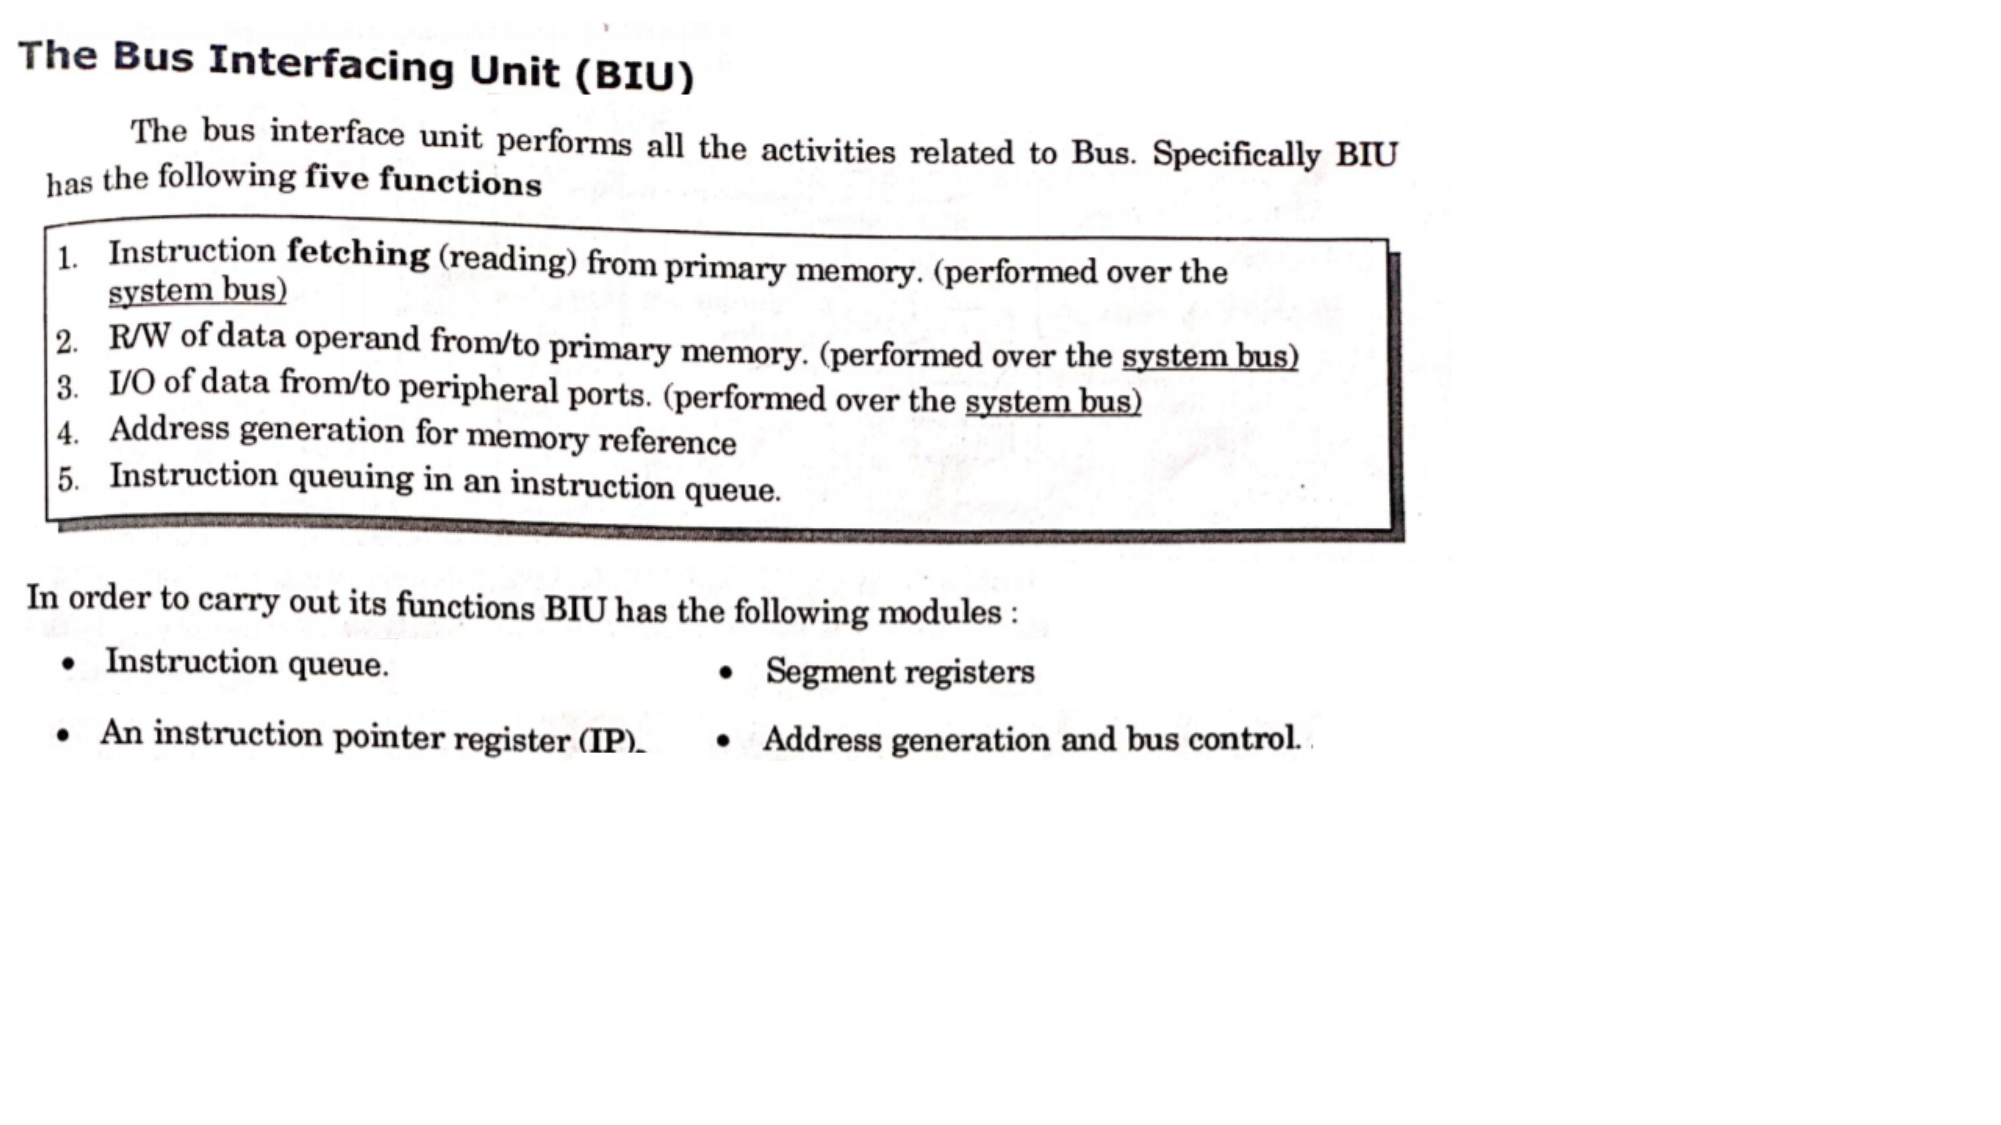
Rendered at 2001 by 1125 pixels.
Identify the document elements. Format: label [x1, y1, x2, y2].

picture [47, 710, 663, 762]
picture [708, 648, 1049, 701]
picture [699, 709, 1321, 762]
picture [15, 22, 1452, 695]
